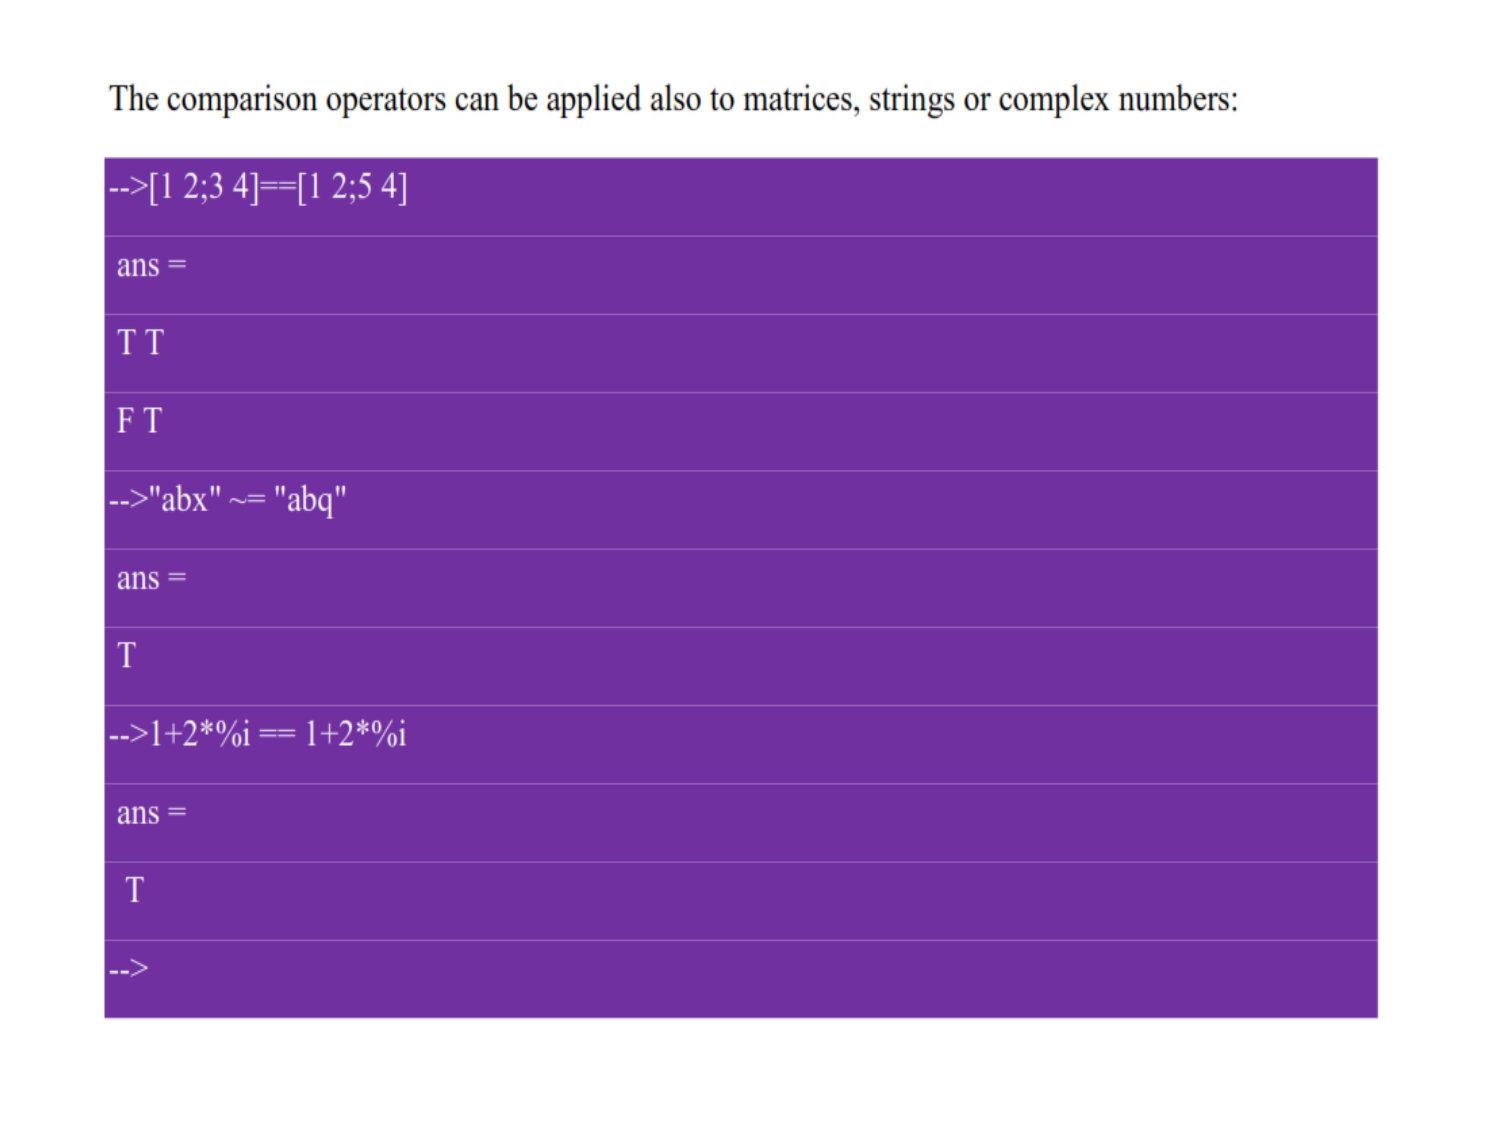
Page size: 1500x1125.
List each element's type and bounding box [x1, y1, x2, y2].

picture [37, 62, 1451, 1054]
